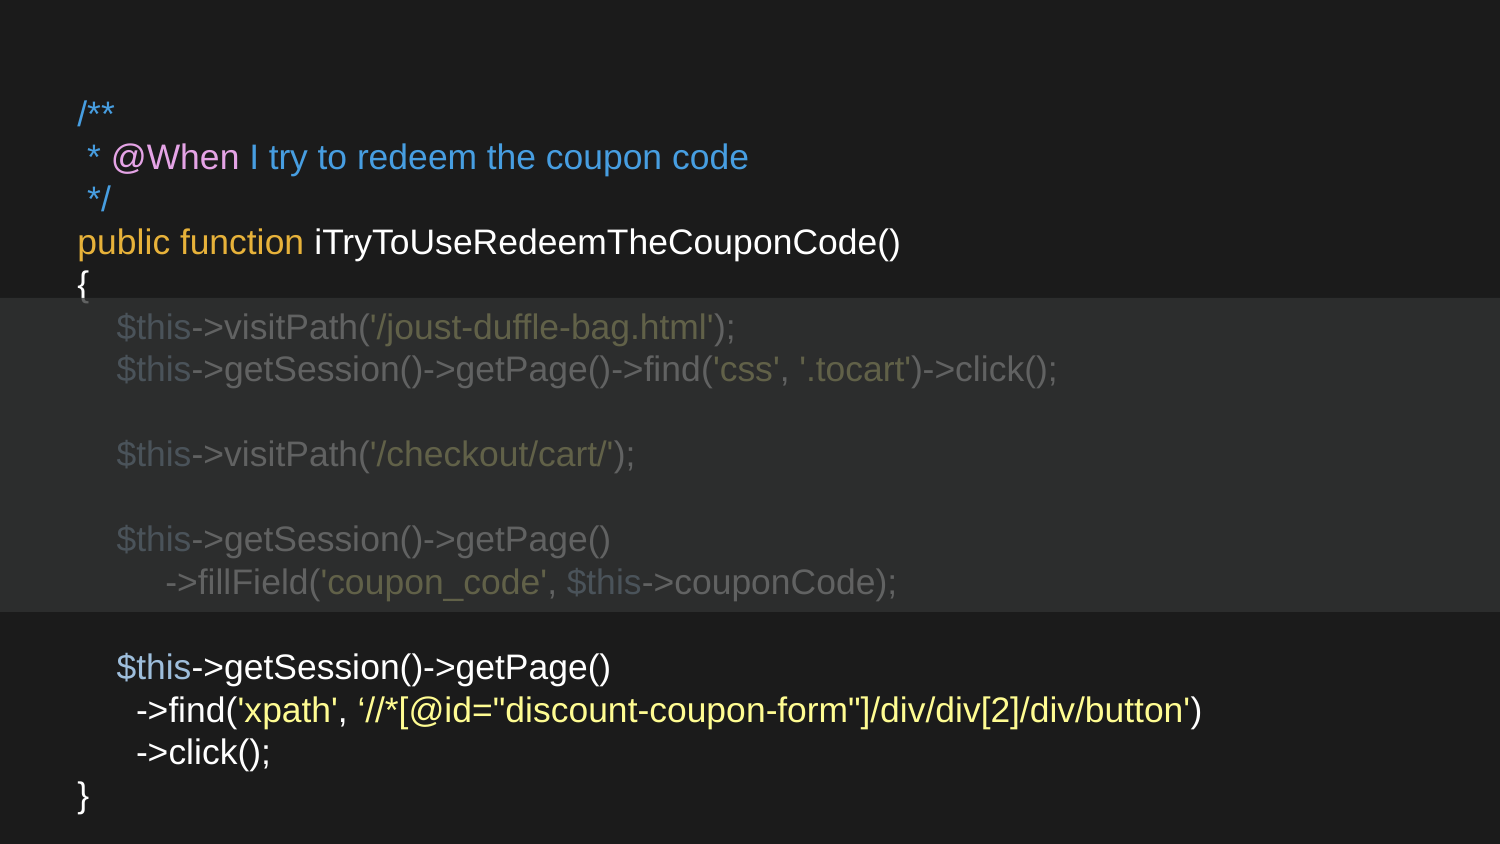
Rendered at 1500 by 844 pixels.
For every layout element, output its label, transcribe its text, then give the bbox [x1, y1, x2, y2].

text_box [0, 297, 1500, 612]
text_box /** * @When I try to redeem the coupon code */ public function iTryToUseRedeemTheCouponCode() { $this->visitPath('/joust-duffle-bag.html'); $this->getSession()->getPage()->find('css', '.tocart')->click(); $this->visitPath('/checkout/cart/'); $this->getSession()->getPage() ->fillField('coupon_code', $this->couponCode); $this->getSession()->getPage() ->find('xpath', ‘//*[@id="discount-coupon-form"]/div/div[2]/div/button') ->click(); } [70, 612, 1210, 822]
text_box /** * @When I try to redeem the coupon code */ public function iTryToUseRedeemTheCouponCode() { $this->visitPath('/joust-duffle-bag.html'); $this->getSession()->getPage()->find('css', '.tocart')->click(); $this->visitPath('/checkout/cart/'); $this->getSession()->getPage() ->fillField('coupon_code', $this->couponCode); $this->getSession()->getPage() ->find('xpath', ‘//*[@id="discount-coupon-form"]/div/div[2]/div/button') ->click(); } [70, 83, 1210, 297]
text_box [0, 612, 1500, 844]
text_box [0, 0, 1500, 297]
